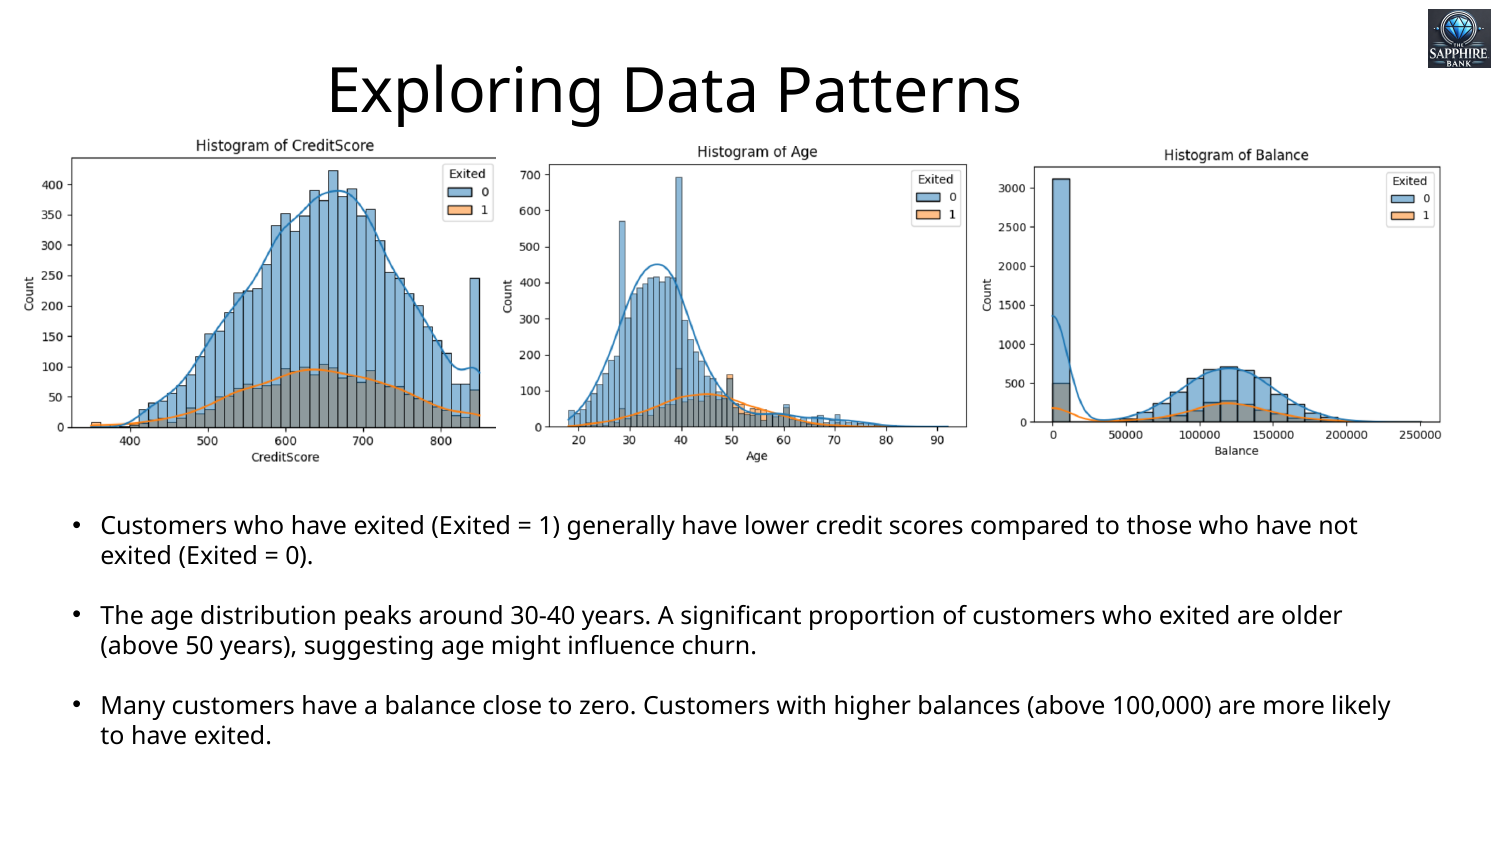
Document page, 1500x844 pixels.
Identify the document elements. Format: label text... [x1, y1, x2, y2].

title Exploring Data Patterns [0, 61, 1350, 114]
text_box Customers who have exited (Exited = 1) generally have lower credit scores compared to those who have not exited (Exited = 0). The age distribution peaks around 30-40 years. A significant proportion of customers who exited are older (above 50 years), suggesting age might influence churn. Many customers have a balance close to zero. Customers with higher balances (above 100,000) are more likely to have exited. [57, 489, 1444, 770]
picture [1428, 9, 1491, 68]
picture [16, 137, 1444, 465]
